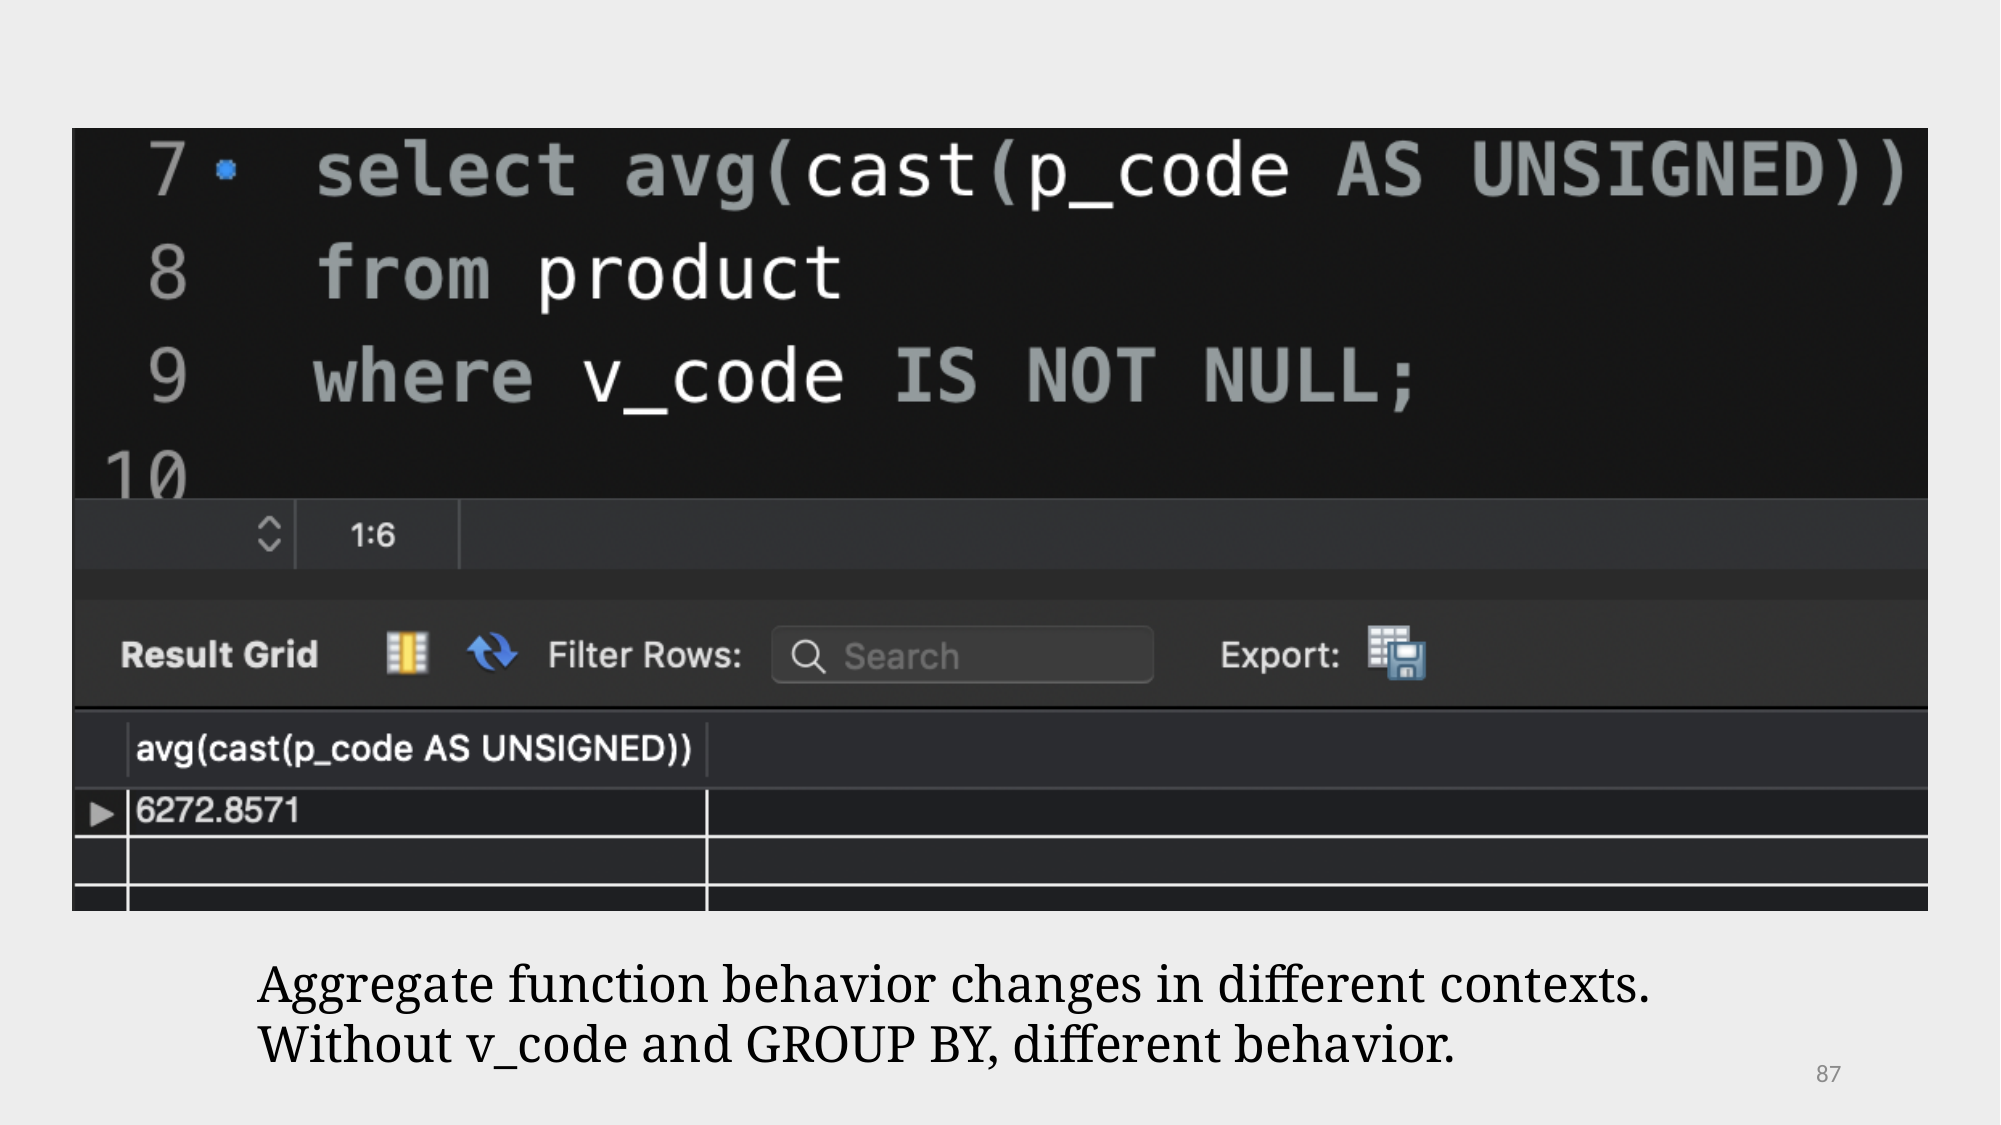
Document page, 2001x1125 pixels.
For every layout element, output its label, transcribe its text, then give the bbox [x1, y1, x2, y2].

text_box Aggregate function behavior changes in different contexts. Without v_code and GROUP BY, different behavior. [242, 945, 1666, 1080]
slide_number 87 [1412, 1042, 1863, 1103]
picture [72, 128, 1928, 911]
